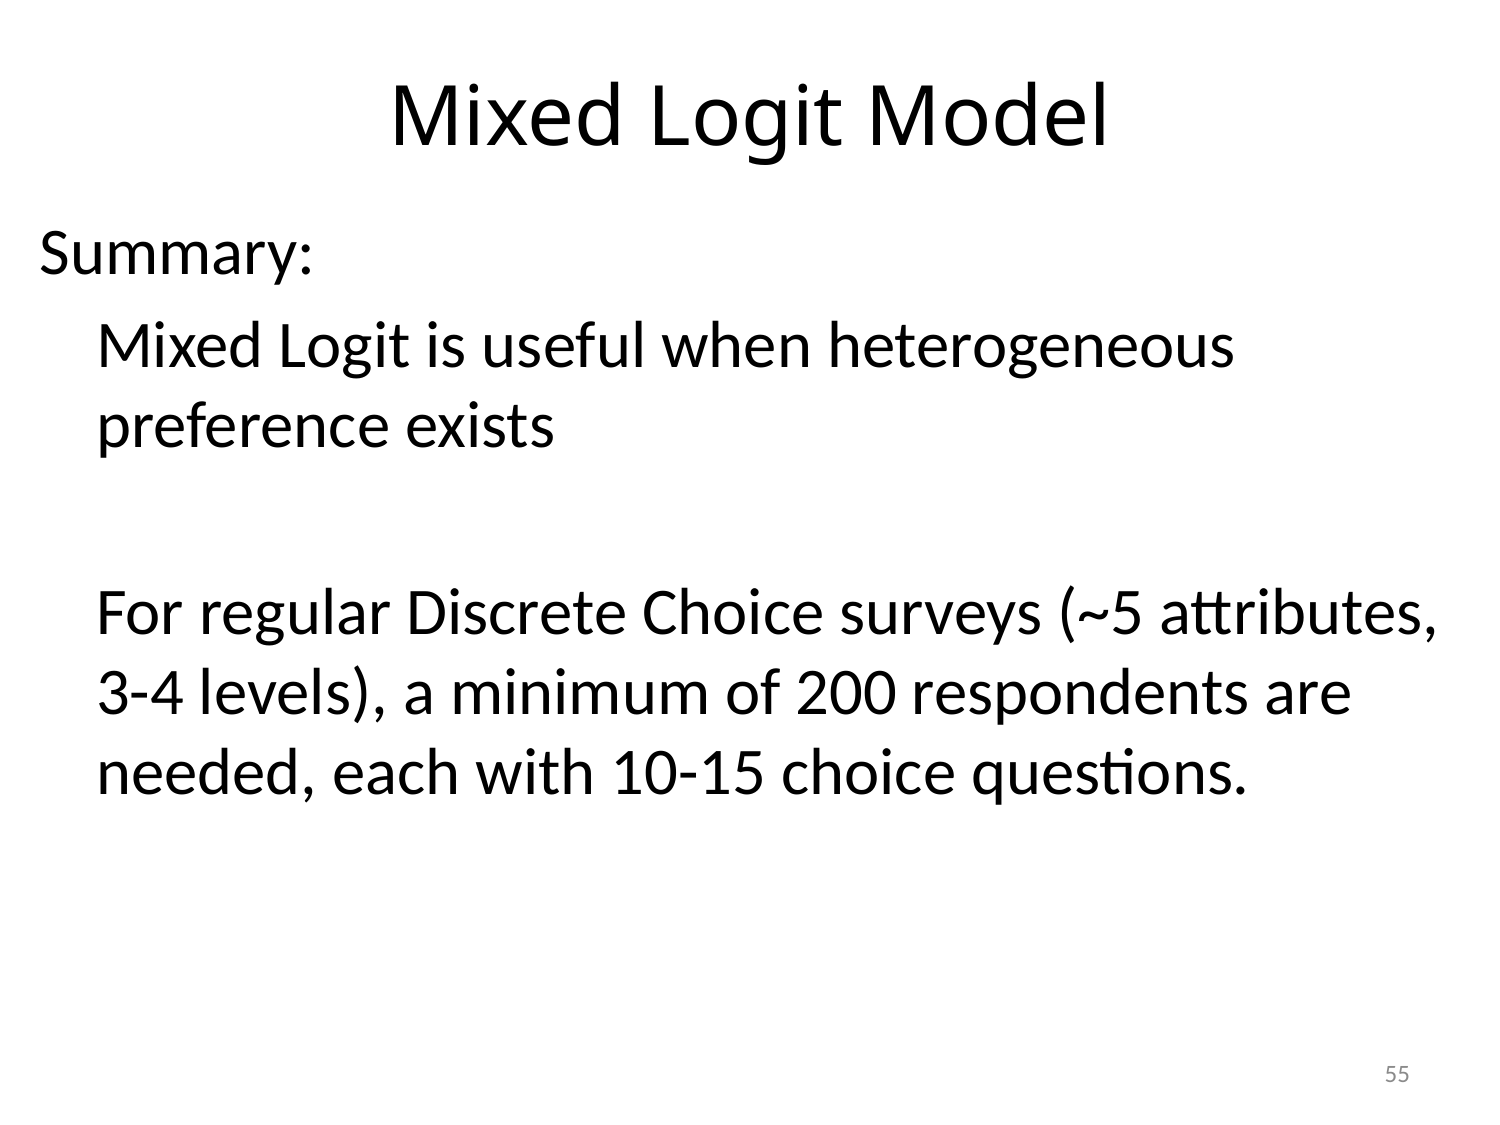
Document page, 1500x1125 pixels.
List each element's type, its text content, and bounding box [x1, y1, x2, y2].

slide_number 55 [1074, 1075, 1425, 1103]
text_box Mixed Logit Model [0, 62, 1500, 175]
text_box Summary: Mixed Logit is useful when heterogeneous preference exists For regular Discrete Choice surveys (~5 attributes, 3-4 levels), a minimum of 200 respondents are needed, each with 10-15 choice questions. [24, 200, 1500, 1075]
text_box [0, 174, 1497, 1050]
